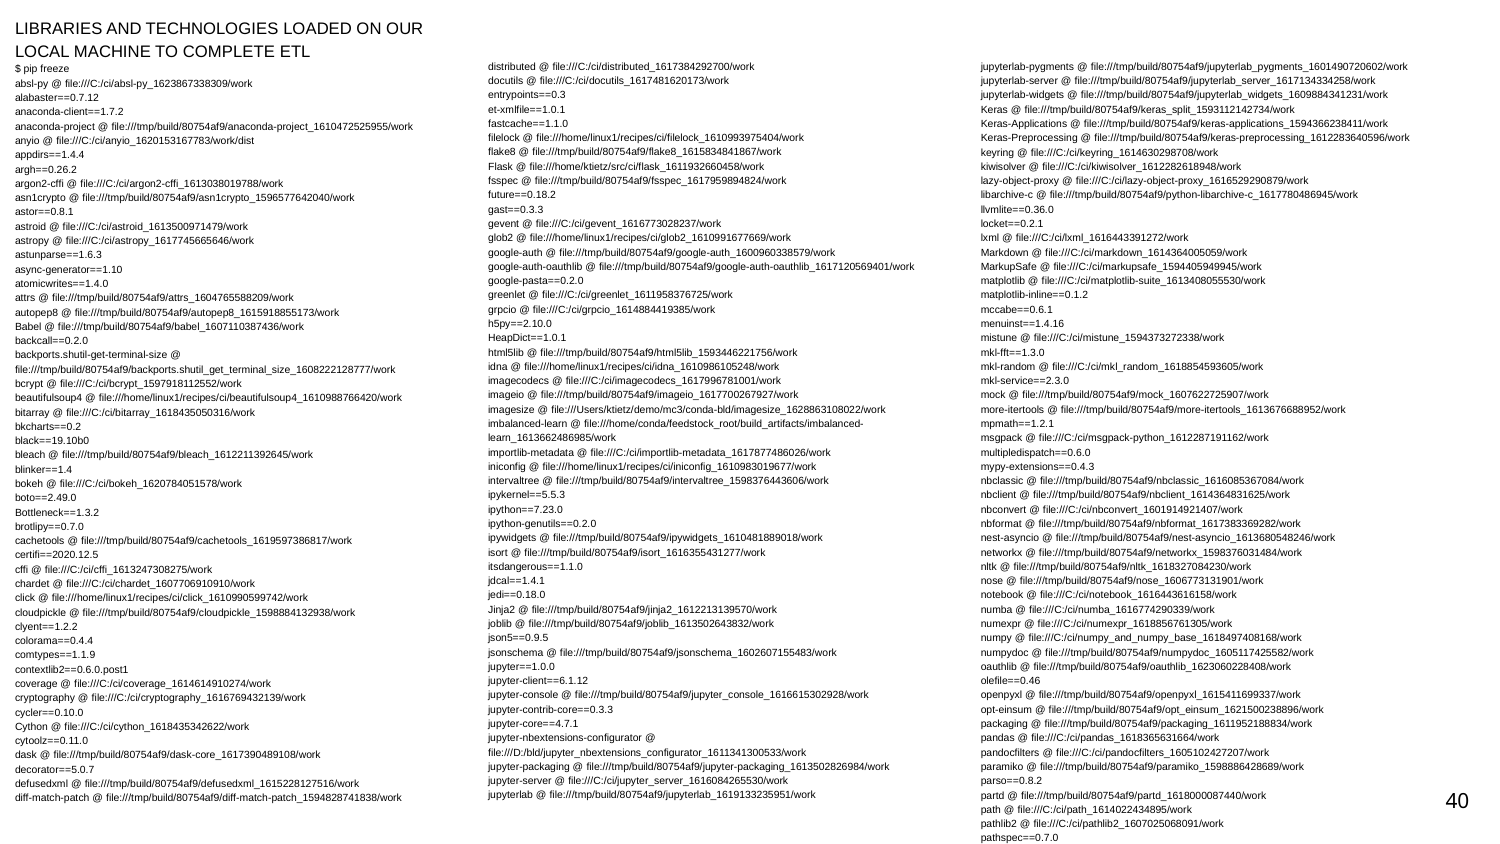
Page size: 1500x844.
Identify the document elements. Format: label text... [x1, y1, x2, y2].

slide_number ‹#› [1394, 769, 1484, 834]
text_box distributed @ file:///C:/ci/distributed_1617384292700/work docutils @ file:///C:/ci/docutils_1617481620173/work entrypoints==0.3 et-xmlfile==1.0.1 fastcache==1.1.0 filelock @ file:///home/linux1/recipes/ci/filelock_1610993975404/work flake8 @ file:///tmp/build/80754af9/flake8_1615834841867/work Flask @ file:///home/ktietz/src/ci/flask_1611932660458/work fsspec @ file:///tmp/build/80754af9/fsspec_1617959894824/work future==0.18.2 gast==0.3.3 gevent @ file:///C:/ci/gevent_1616773028237/work glob2 @ file:///home/linux1/recipes/ci/glob2_1610991677669/work google-auth @ file:///tmp/build/80754af9/google-auth_1600960338579/work google-auth-oauthlib @ file:///tmp/build/80754af9/google-auth-oauthlib_1617120569401/work google-pasta==0.2.0 greenlet @ file:///C:/ci/greenlet_1611958376725/work grpcio @ file:///C:/ci/grpcio_1614884419385/work h5py==2.10.0 HeapDict==1.0.1 html5lib @ file:///tmp/build/80754af9/html5lib_1593446221756/work idna @ file:///home/linux1/recipes/ci/idna_1610986105248/work imagecodecs @ file:///C:/ci/imagecodecs_1617996781001/work imageio @ file:///tmp/build/80754af9/imageio_1617700267927/work imagesize @ file:///Users/ktietz/demo/mc3/conda-bld/imagesize_1628863108022/work imbalanced-learn @ file:///home/conda/feedstock_root/build_artifacts/imbalanced-learn_1613662486985/work importlib-metadata @ file:///C:/ci/importlib-metadata_1617877486026/work iniconfig @ file:///home/linux1/recipes/ci/iniconfig_1610983019677/work intervaltree @ file:///tmp/build/80754af9/intervaltree_1598376443606/work ipykernel==5.5.3 ipython==7.23.0 ipython-genutils==0.2.0 ipywidgets @ file:///tmp/build/80754af9/ipywidgets_1610481889018/work isort @ file:///tmp/build/80754af9/isort_1616355431277/work itsdangerous==1.1.0 jdcal==1.4.1 jedi==0.18.0 Jinja2 @ file:///tmp/build/80754af9/jinja2_1612213139570/work joblib @ file:///tmp/build/80754af9/joblib_1613502643832/work json5==0.9.5 jsonschema @ file:///tmp/build/80754af9/jsonschema_1602607155483/work jupyter==1.0.0 jupyter-client==6.1.12 jupyter-console @ file:///tmp/build/80754af9/jupyter_console_1616615302928/work jupyter-contrib-core==0.3.3 jupyter-core==4.7.1 jupyter-nbextensions-configurator @ file:///D:/bld/jupyter_nbextensions_configurator_1611341300533/work jupyter-packaging @ file:///tmp/build/80754af9/jupyter-packaging_1613502826984/work jupyter-server @ file:///C:/ci/jupyter_server_1616084265530/work jupyterlab @ file:///tmp/build/80754af9/jupyterlab_1619133235951/work [473, 42, 965, 832]
text_box LIBRARIES AND TECHNOLOGIES LOADED ON OUR LOCAL MACHINE TO COMPLETE ETL $ pip freeze absl-py @ file:///C:/ci/absl-py_1623867338309/work alabaster==0.7.12 anaconda-client==1.7.2 anaconda-project @ file:///tmp/build/80754af9/anaconda-project_1610472525955/work anyio @ file:///C:/ci/anyio_1620153167783/work/dist appdirs==1.4.4 argh==0.26.2 argon2-cffi @ file:///C:/ci/argon2-cffi_1613038019788/work asn1crypto @ file:///tmp/build/80754af9/asn1crypto_1596577642040/work astor==0.8.1 astroid @ file:///C:/ci/astroid_1613500971479/work astropy @ file:///C:/ci/astropy_1617745665646/work astunparse==1.6.3 async-generator==1.10 atomicwrites==1.4.0 attrs @ file:///tmp/build/80754af9/attrs_1604765588209/work autopep8 @ file:///tmp/build/80754af9/autopep8_1615918855173/work Babel @ file:///tmp/build/80754af9/babel_1607110387436/work backcall==0.2.0 backports.shutil-get-terminal-size @ file:///tmp/build/80754af9/backports.shutil_get_terminal_size_1608222128777/work bcrypt @ file:///C:/ci/bcrypt_1597918112552/work beautifulsoup4 @ file:///home/linux1/recipes/ci/beautifulsoup4_1610988766420/work bitarray @ file:///C:/ci/bitarray_1618435050316/work bkcharts==0.2 black==19.10b0 bleach @ file:///tmp/build/80754af9/bleach_1612211392645/work blinker==1.4 bokeh @ file:///C:/ci/bokeh_1620784051578/work boto==2.49.0 Bottleneck==1.3.2 brotlipy==0.7.0 cachetools @ file:///tmp/build/80754af9/cachetools_1619597386817/work certifi==2020.12.5 cffi @ file:///C:/ci/cffi_1613247308275/work chardet @ file:///C:/ci/chardet_1607706910910/work click @ file:///home/linux1/recipes/ci/click_1610990599742/work cloudpickle @ file:///tmp/build/80754af9/cloudpickle_1598884132938/work clyent==1.2.2 colorama==0.4.4 comtypes==1.1.9 contextlib2==0.6.0.post1 coverage @ file:///C:/ci/coverage_1614614910274/work cryptography @ file:///C:/ci/cryptography_1616769432139/work cycler==0.10.0 Cython @ file:///C:/ci/cython_1618435342622/work cytoolz==0.11.0 dask @ file:///tmp/build/80754af9/dask-core_1617390489108/work decorator==5.0.7 defusedxml @ file:///tmp/build/80754af9/defusedxml_1615228127516/work diff-match-patch @ file:///tmp/build/80754af9/diff-match-patch_1594828741838/work [0, 0, 486, 834]
text_box jupyterlab-pygments @ file:///tmp/build/80754af9/jupyterlab_pygments_1601490720602/work jupyterlab-server @ file:///tmp/build/80754af9/jupyterlab_server_1617134334258/work jupyterlab-widgets @ file:///tmp/build/80754af9/jupyterlab_widgets_1609884341231/work Keras @ file:///tmp/build/80754af9/keras_split_1593112142734/work Keras-Applications @ file:///tmp/build/80754af9/keras-applications_1594366238411/work Keras-Preprocessing @ file:///tmp/build/80754af9/keras-preprocessing_1612283640596/work keyring @ file:///C:/ci/keyring_1614630298708/work kiwisolver @ file:///C:/ci/kiwisolver_1612282618948/work lazy-object-proxy @ file:///C:/ci/lazy-object-proxy_1616529290879/work libarchive-c @ file:///tmp/build/80754af9/python-libarchive-c_1617780486945/work llvmlite==0.36.0 locket==0.2.1 lxml @ file:///C:/ci/lxml_1616443391272/work Markdown @ file:///C:/ci/markdown_1614364005059/work MarkupSafe @ file:///C:/ci/markupsafe_1594405949945/work matplotlib @ file:///C:/ci/matplotlib-suite_1613408055530/work matplotlib-inline==0.1.2 mccabe==0.6.1 menuinst==1.4.16 mistune @ file:///C:/ci/mistune_1594373272338/work mkl-fft==1.3.0 mkl-random @ file:///C:/ci/mkl_random_1618854593605/work mkl-service==2.3.0 mock @ file:///tmp/build/80754af9/mock_1607622725907/work more-itertools @ file:///tmp/build/80754af9/more-itertools_1613676688952/work mpmath==1.2.1 msgpack @ file:///C:/ci/msgpack-python_1612287191162/work multipledispatch==0.6.0 mypy-extensions==0.4.3 nbclassic @ file:///tmp/build/80754af9/nbclassic_1616085367084/work nbclient @ file:///tmp/build/80754af9/nbclient_1614364831625/work nbconvert @ file:///C:/ci/nbconvert_1601914921407/work nbformat @ file:///tmp/build/80754af9/nbformat_1617383369282/work nest-asyncio @ file:///tmp/build/80754af9/nest-asyncio_1613680548246/work networkx @ file:///tmp/build/80754af9/networkx_1598376031484/work nltk @ file:///tmp/build/80754af9/nltk_1618327084230/work nose @ file:///tmp/build/80754af9/nose_1606773131901/work notebook @ file:///C:/ci/notebook_1616443616158/work numba @ file:///C:/ci/numba_1616774290339/work numexpr @ file:///C:/ci/numexpr_1618856761305/work numpy @ file:///C:/ci/numpy_and_numpy_base_1618497408168/work numpydoc @ file:///tmp/build/80754af9/numpydoc_1605117425582/work oauthlib @ file:///tmp/build/80754af9/oauthlib_1623060228408/work olefile==0.46 openpyxl @ file:///tmp/build/80754af9/openpyxl_1615411699337/work opt-einsum @ file:///tmp/build/80754af9/opt_einsum_1621500238896/work packaging @ file:///tmp/build/80754af9/packaging_1611952188834/work pandas @ file:///C:/ci/pandas_1618365631664/work pandocfilters @ file:///C:/ci/pandocfilters_1605102427207/work paramiko @ file:///tmp/build/80754af9/paramiko_1598886428689/work parso==0.8.2 partd @ file:///tmp/build/80754af9/partd_1618000087440/work path @ file:///C:/ci/path_1614022434895/work pathlib2 @ file:///C:/ci/pathlib2_1607025068091/work pathspec==0.7.0 patsy==0.5.1 pep8==1.7.1 pexpect @ file:///tmp/build/80754af9/pexpect_1605563209008/work pickleshare==0.7.5 Pillow @ file:///C:/ci/pillow_1617386319301/work pkginfo==1.7.0 pluggy @ file:///C:/ci/pluggy_1615976530170/work ply==3.11 prometheus-client @ file:///tmp/build/80754af9/prometheus_client_1618088486455/work prompt-toolkit==3.0.18 protobuf==3.17.2 psutil @ file:///C:/ci/psutil_1612298033174/work psycopg2 @ file:///C:/ci/psycopg2_1612298715048/work ptyprocess @ file:///tmp/build/80754af9/ptyprocess_1609355006118/work/dist/ptyprocess-0.7.0-py2.py3-none-any.whl py @ file:///tmp/build/80754af9/py_1607971587848/work pyasn1==0.4.8 pyasn1-modules==0.2.8 pycodestyle @ file:///home/ktietz/src/ci_mi/pycodestyle_1612807597675/work pycosat==0.6.3 pycparser @ file:///tmp/build/80754af9/pycparser_1594388511720/work pycrypto==2.6.1 pycurl==7.43.0.6 pydocstyle @ file:///tmp/build/80754af9/pydocstyle_1616182067796/work pyerfa @ file:///C:/ci/pyerfa_1619391058121/work pyflakes @ file:///home/ktietz/src/ci_ipy2/pyflakes_1612551159640/work Pygments==2.8.1 PyJWT @ file:///C:/ci/pyjwt_1619651810943/work pylint @ file:///C:/ci/pylint_1617135975189/work pyls-black @ file:///tmp/build/80754af9/pyls-black_1607553132291/work pyls-spyder @ file:///tmp/build/80754af9/pyls-spyder_1613849700860/work PyNaCl @ file:///C:/ci/pynacl_1595009241355/work pyodbc===4.0.0-unsupported pyOpenSSL @ file:///tmp/build/80754af9/pyopenssl_1608057966937/work pyparsing @ file:///home/linux1/recipes/ci/pyparsing_1610983426697/work pyreadline==2.1 pyrsistent @ file:///C:/ci/pyrsistent_1600123688363/work PySocks @ file:///C:/ci/pysocks_1594394709107/work pytest==6.2.3 python-dateutil==2.8.1 python-jsonrpc-server @ file:///tmp/build/80754af9/python-jsonrpc-server_1600278539111/work python-language-server @ file:///tmp/build/80754af9/python-language-server_1607972495879/work pytz @ file:///tmp/build/80754af9/pytz_1612215392582/work PyWavelets @ file:///C:/ci/pywavelets_1601658407053/work pywin32==300 pywin32-ctypes @ file:///C:/ci/pywin32-ctypes_1594392691209/work pywinpty==0.5.7 PyYAML==5.4.1 pyzmq==22.0.3 QDarkStyle==2.8.1 QtAwesome @ file:///tmp/build/80754af9/qtawesome_1615991616277/work qtconsole @ file:///tmp/build/80754af9/qtconsole_1616775094278/work QtPy==1.9.0 regex @ file:///C:/ci/regex_1617569892025/work requests @ file:///tmp/build/80754af9/requests_1608241421344/work requests-oauthlib==1.3.0 rope @ file:///tmp/build/80754af9/rope_1602264064449/work rsa @ file:///tmp/build/80754af9/rsa_1614366226499/work Rtree @ file:///C:/ci/rtree_1618421019532/work ruamel-yaml-conda @ file:///C:/ci/ruamel_yaml_1616016865685/work scikit-image==0.18.1 scikit-learn @ file:///C:/ci/scikit-learn_1614446716349/work scipy @ file:///C:/ci/scipy_1618856134946/work seaborn @ file:///tmp/build/80754af9/seaborn_1608578541026/work Send2Trash @ file:///tmp/build/80754af9/send2trash_1607525499227/work simplegeneric==0.8.1 singledispatch @ file:///tmp/build/80754af9/singledispatch_1614366001199/work six==1.15.0 sniffio @ file:///C:/ci/sniffio_1614030522573/work snowballstemmer @ file:///tmp/build/80754af9/snowballstemmer_1611258885636/work sortedcollections @ file:///tmp/build/80754af9/sortedcollections_1611172717284/work sortedcontainers @ file:///tmp/build/80754af9/sortedcontainers_1606865132123/work soupsieve @ file:///tmp/build/80754af9/soupsieve_1616183228191/work Sphinx @ file:///tmp/build/80754af9/sphinx_1620777493457/work sphinxcontrib-applehelp @ file:///home/ktietz/src/ci/sphinxcontrib-applehelp_1611920841464/work sphinxcontrib-devhelp @ file:///home/ktietz/src/ci/sphinxcontrib-devhelp_1611920923094/work sphinxcontrib-htmlhelp @ file:///home/ktietz/src/ci/sphinxcontrib-htmlhelp_1611920974801/work sphinxcontrib-jsmath @ file:///home/ktietz/src/ci/sphinxcontrib-jsmath_1611920942228/work sphinxcontrib-qthelp @ file:///home/ktietz/src/ci/sphinxcontrib-qthelp_1611921055322/work sphinxcontrib-serializinghtml @ file:///home/ktietz/src/ci/sphinxcontrib-serializinghtml_1611920755253/work sphinxcontrib-websupport @ file:///tmp/build/80754af9/sphinxcontrib-websupport_1597081412696/work spyder @ file:///C:/ci/spyder_1616776686228/work spyder-kernels @ file:///C:/ci/spyder-kernels_1614030834721/work SQLAlchemy @ file:///C:/ci/sqlalchemy_1618090063585/work statsmodels==0.12.2 sympy @ file:///C:/ci/sympy_1618255481827/work tables==3.6.1 tblib @ file:///tmp/build/80754af9/tblib_1597928476713/work tensorboard @ file:///home/builder/ktietz/aggregate/tensorflow_recipes/ci_te/tensorboard_1614593728657/work/tmp_pip_dir tensorboard-plugin-wit==1.6.0 tensorflow==2.3.0 tensorflow-estimator @ file:///home/builder/ktietz/aggregate/tensorflow_recipes/ci_baze37/tensorflow-estimator_1622026529081/work/tensorflow_estimator-2.5.0-py2.py3-none-any.whl termcolor==1.1.0 terminado==0.9.4 testpath @ file:///home/ktietz/src/ci/testpath_1611930608132/work textdistance @ file:///tmp/build/80754af9/textdistance_1612461398012/work threadpoolctl @ file:///tmp/tmp9twdgx9k/threadpoolctl-2.1.0-py3-none-any.whl three-merge @ file:///tmp/build/80754af9/three-merge_1607553261110/work tifffile @ file:///tmp/build/80754af9/tifffile_1619636090847/work toml @ file:///tmp/build/80754af9/toml_1616166611790/work toolz @ file:///home/linux1/recipes/ci/toolz_1610987900194/work tornado==6.1 tqdm @ file:///tmp/build/80754af9/tqdm_1615925068909/work traitlets==5.0.5 typed-ast @ file:///C:/ci/typed-ast_1610484654578/work typing-extensions @ file:///home/ktietz/src/ci_mi/typing_extensions_1612808209620/work ujson @ file:///C:/ci/ujson_1611244941645/work unicodecsv==0.14.1 urllib3 @ file:///tmp/build/80754af9/urllib3_1615837158687/work watchdog @ file:///C:/ci/watchdog_1612471244702/work wcwidth==0.2.5 webencodings==0.5.1 Werkzeug @ file:///home/ktietz/src/ci/werkzeug_1611932622770/work widgetsnbextension==3.5.1 win-inet-pton @ file:///C:/ci/win_inet_pton_1605306165655/work win-unicode-console==0.5 wincertstore==0.2 wrapt==1.12.1 xlrd @ file:///tmp/build/80754af9/xlrd_1608072521494/work XlsxWriter @ file:///tmp/build/80754af9/xlsxwriter_1617224712951/work xlwings==0.23.0 xlwt==1.3.0 yapf @ file:///tmp/build/80754af9/yapf_1615749224965/work zict==2.0.0 zipp @ file:///tmp/build/80754af9/zipp_1615904174917/work zope.event==4.5.0 zope.interface @ file:///C:/ci/zope.interface_1616357230604/work (py37nbext) [965, 42, 1458, 844]
